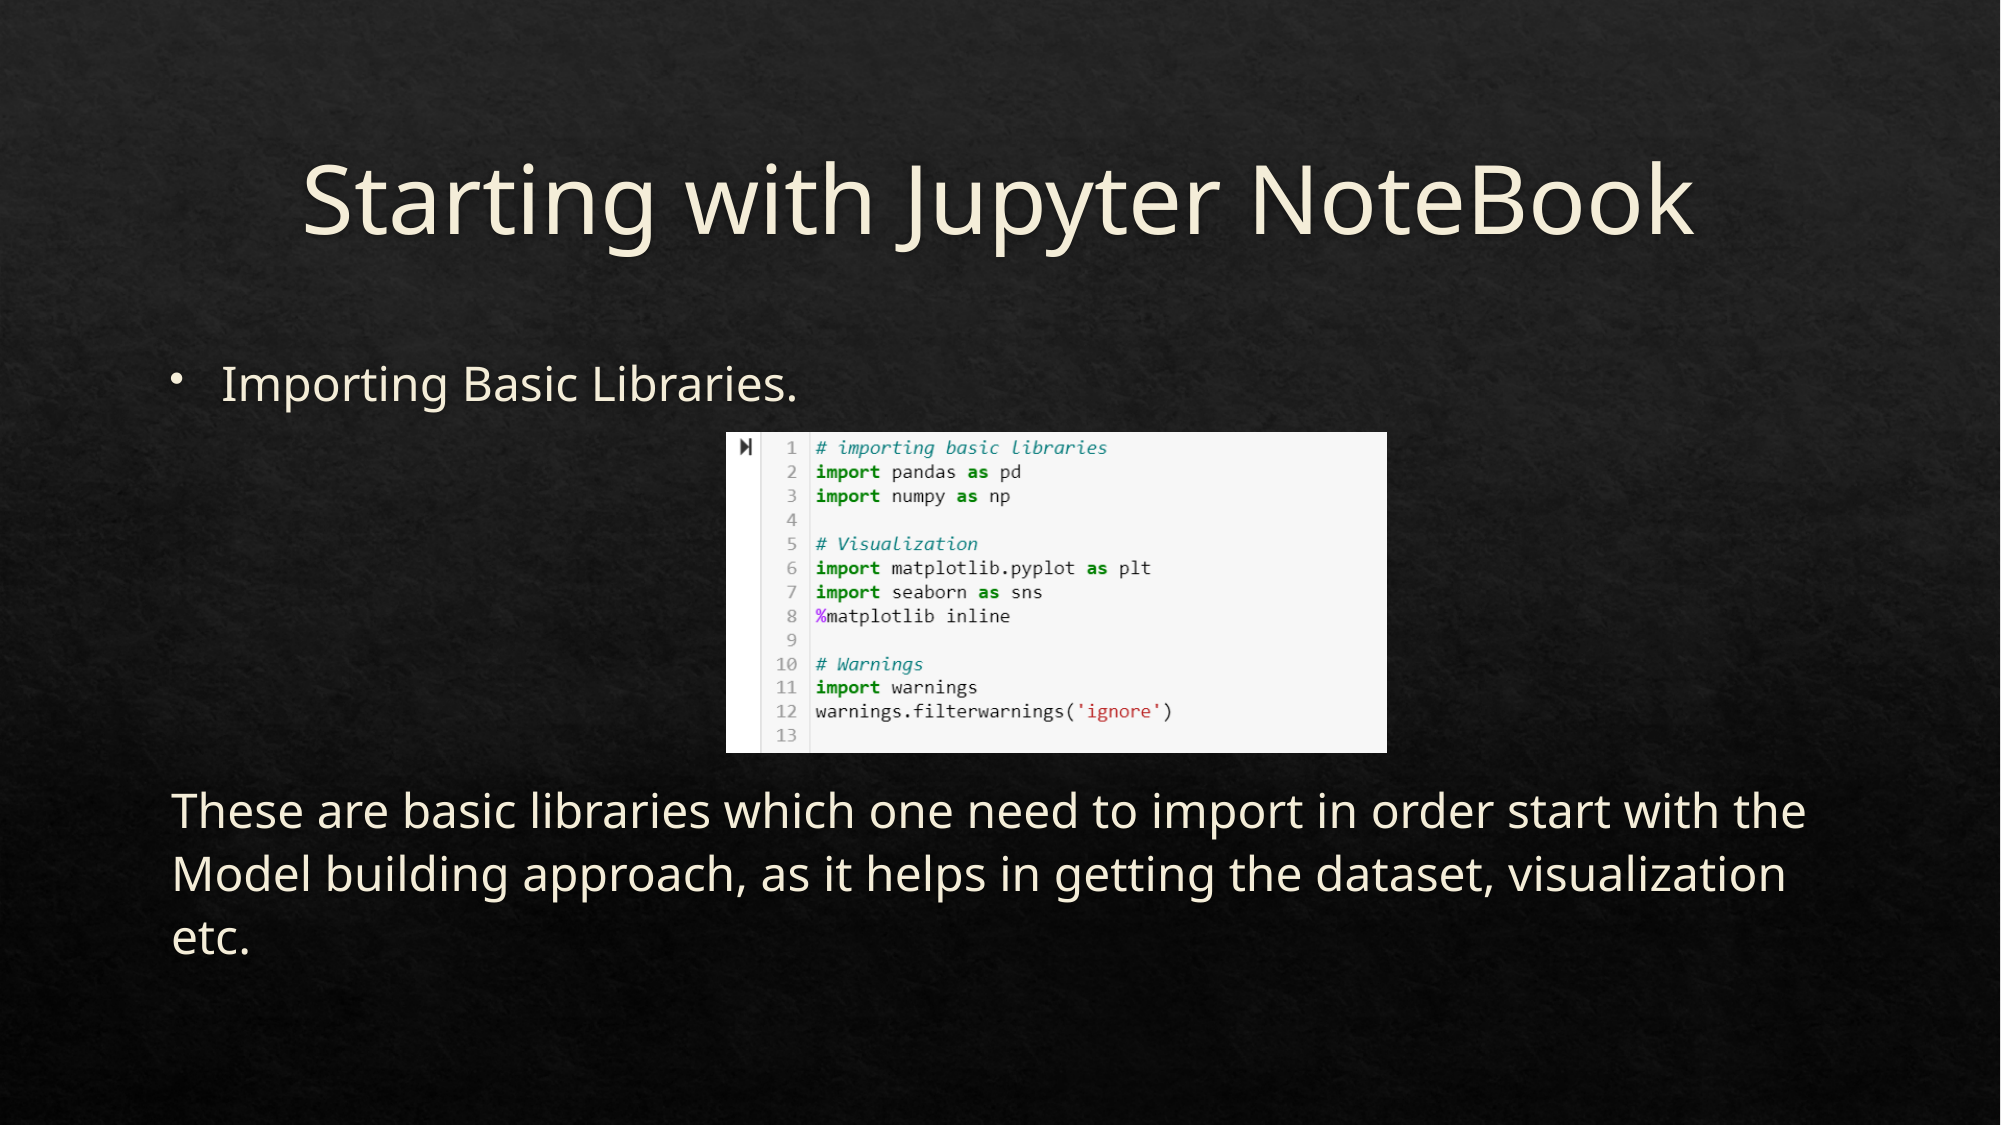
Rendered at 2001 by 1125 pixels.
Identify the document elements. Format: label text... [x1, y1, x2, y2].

list Importing Basic Libraries. These are basic libraries which one need to import in order start with the Model building approach, as it helps in getting the dataset, visualization etc. [149, 340, 1849, 950]
picture [726, 432, 1387, 754]
title Starting with Jupyter NoteBook [149, 99, 1849, 307]
